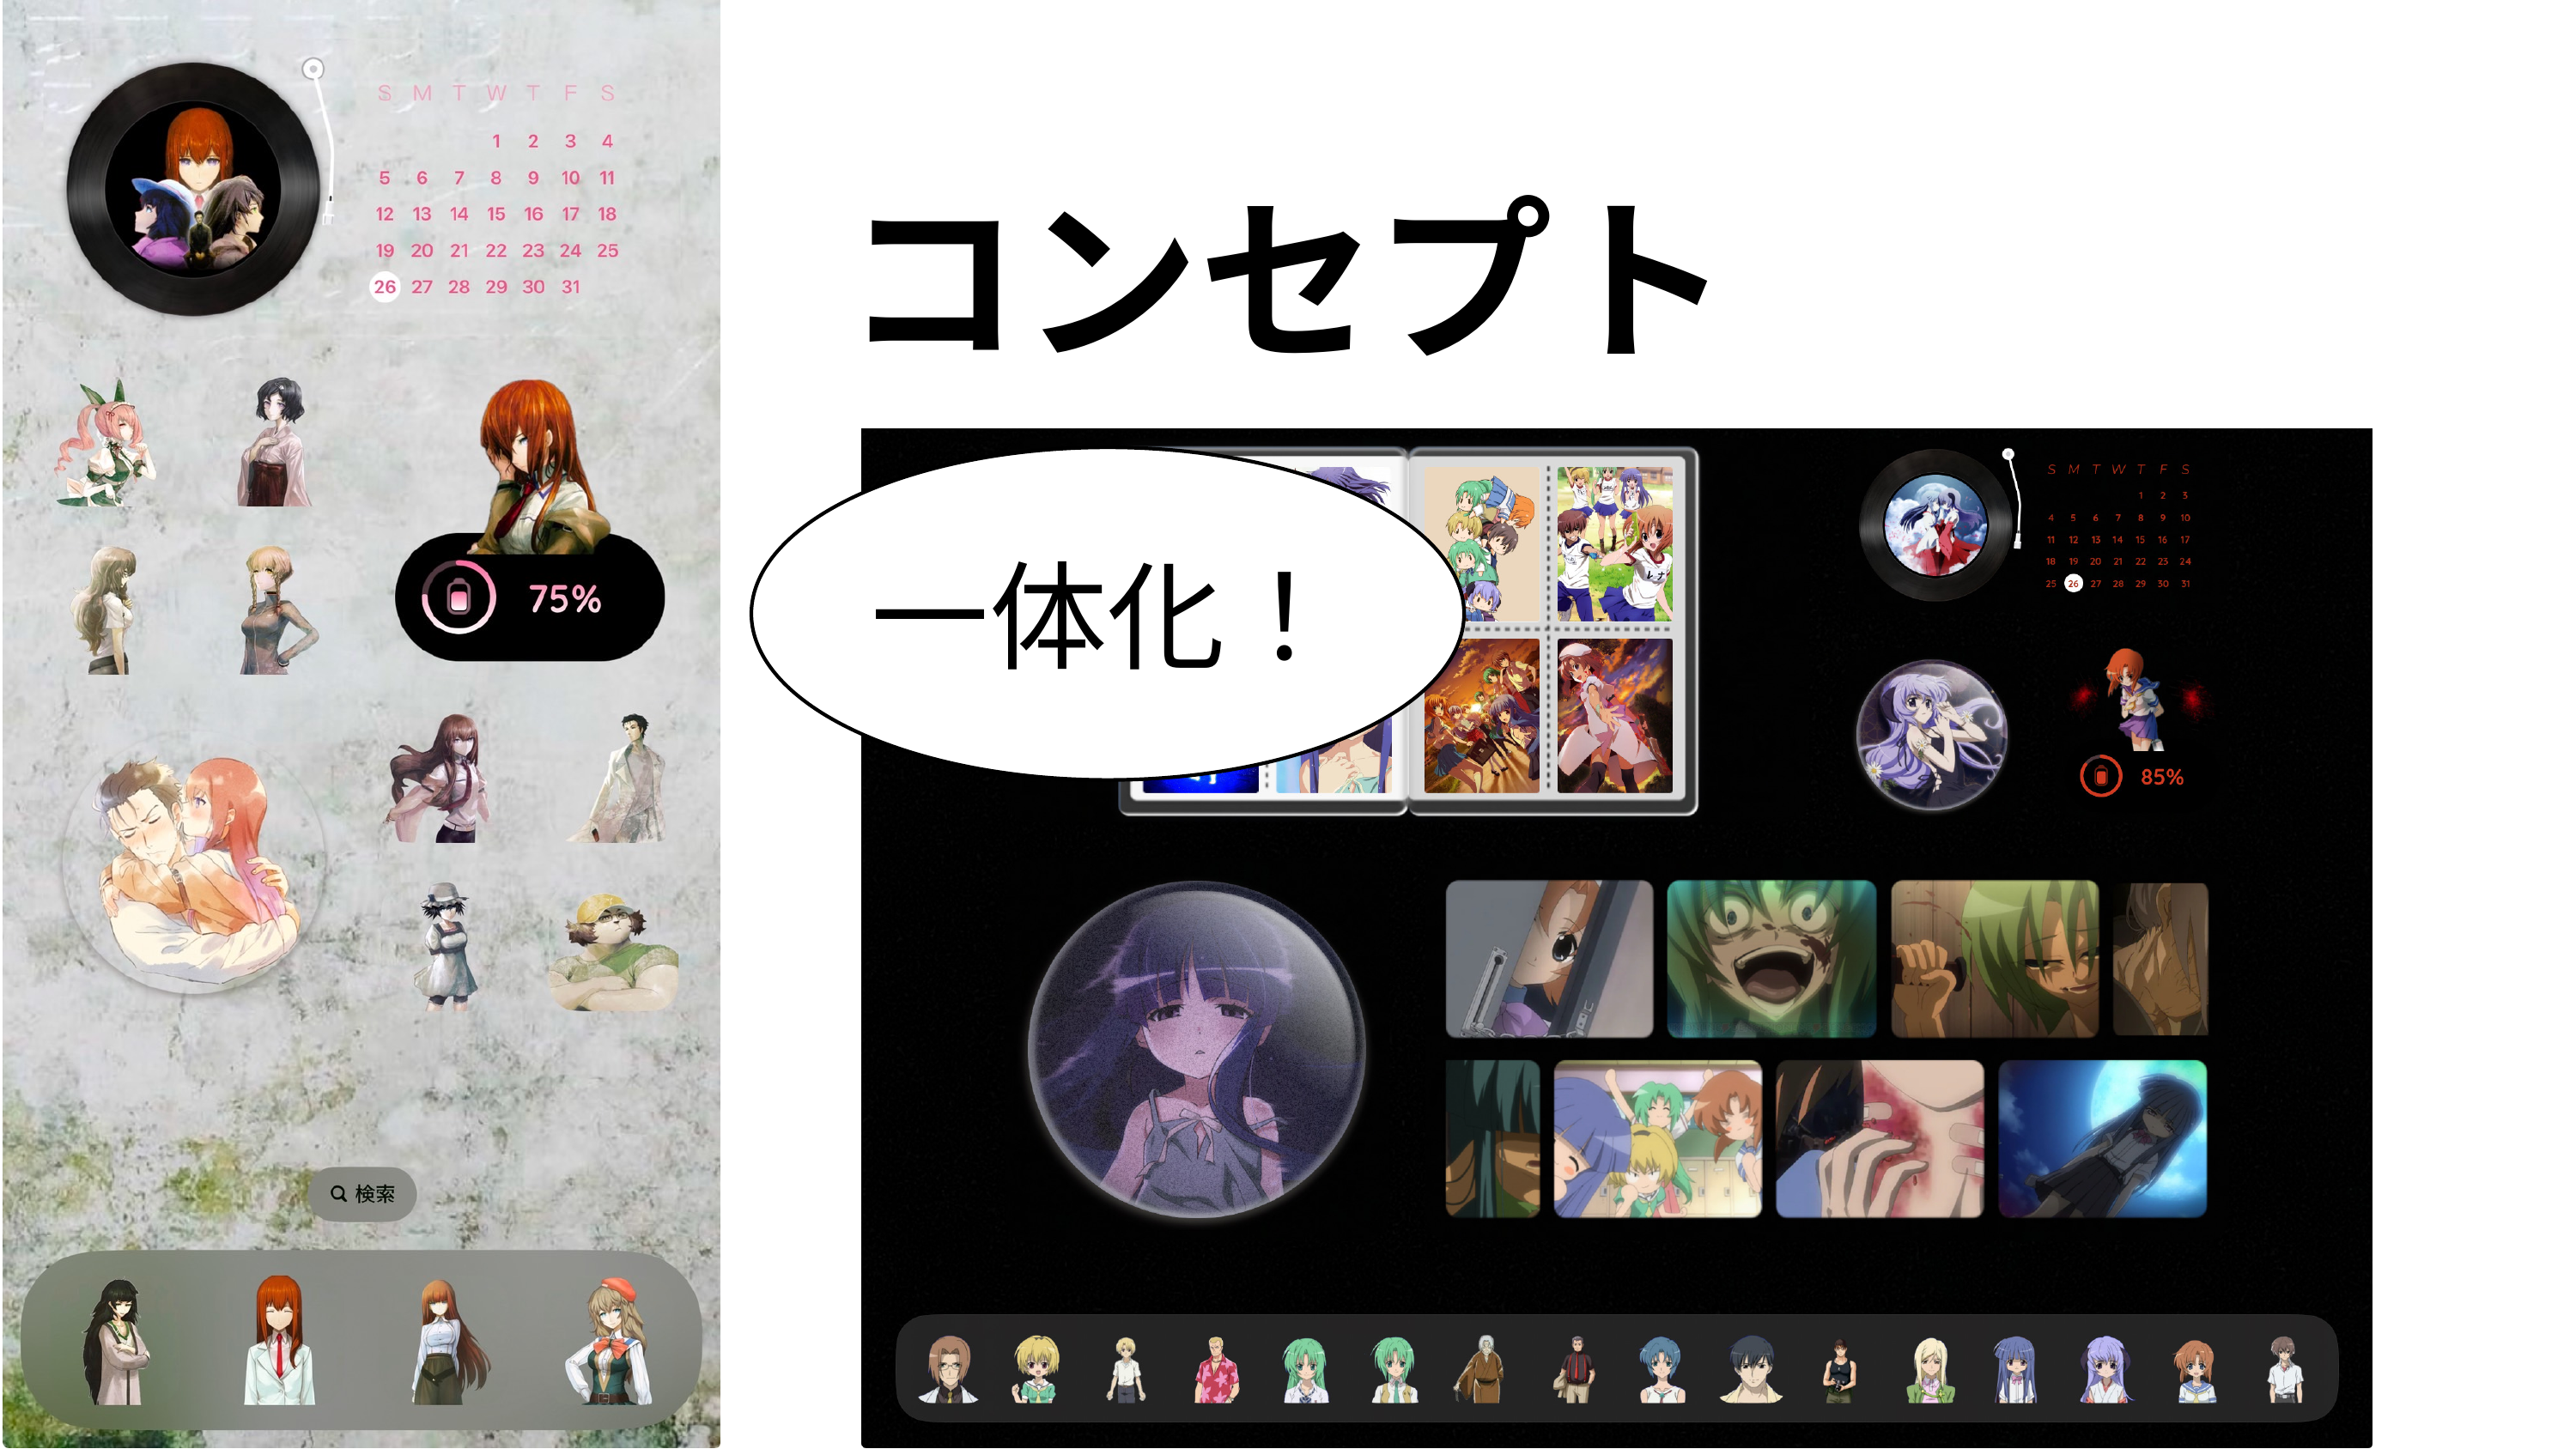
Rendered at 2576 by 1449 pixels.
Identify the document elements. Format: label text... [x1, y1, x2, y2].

text_box コンセプト [727, 144, 2440, 434]
picture [861, 428, 2372, 1448]
text_box 一体化！ [749, 494, 856, 734]
picture [3, 0, 721, 1448]
